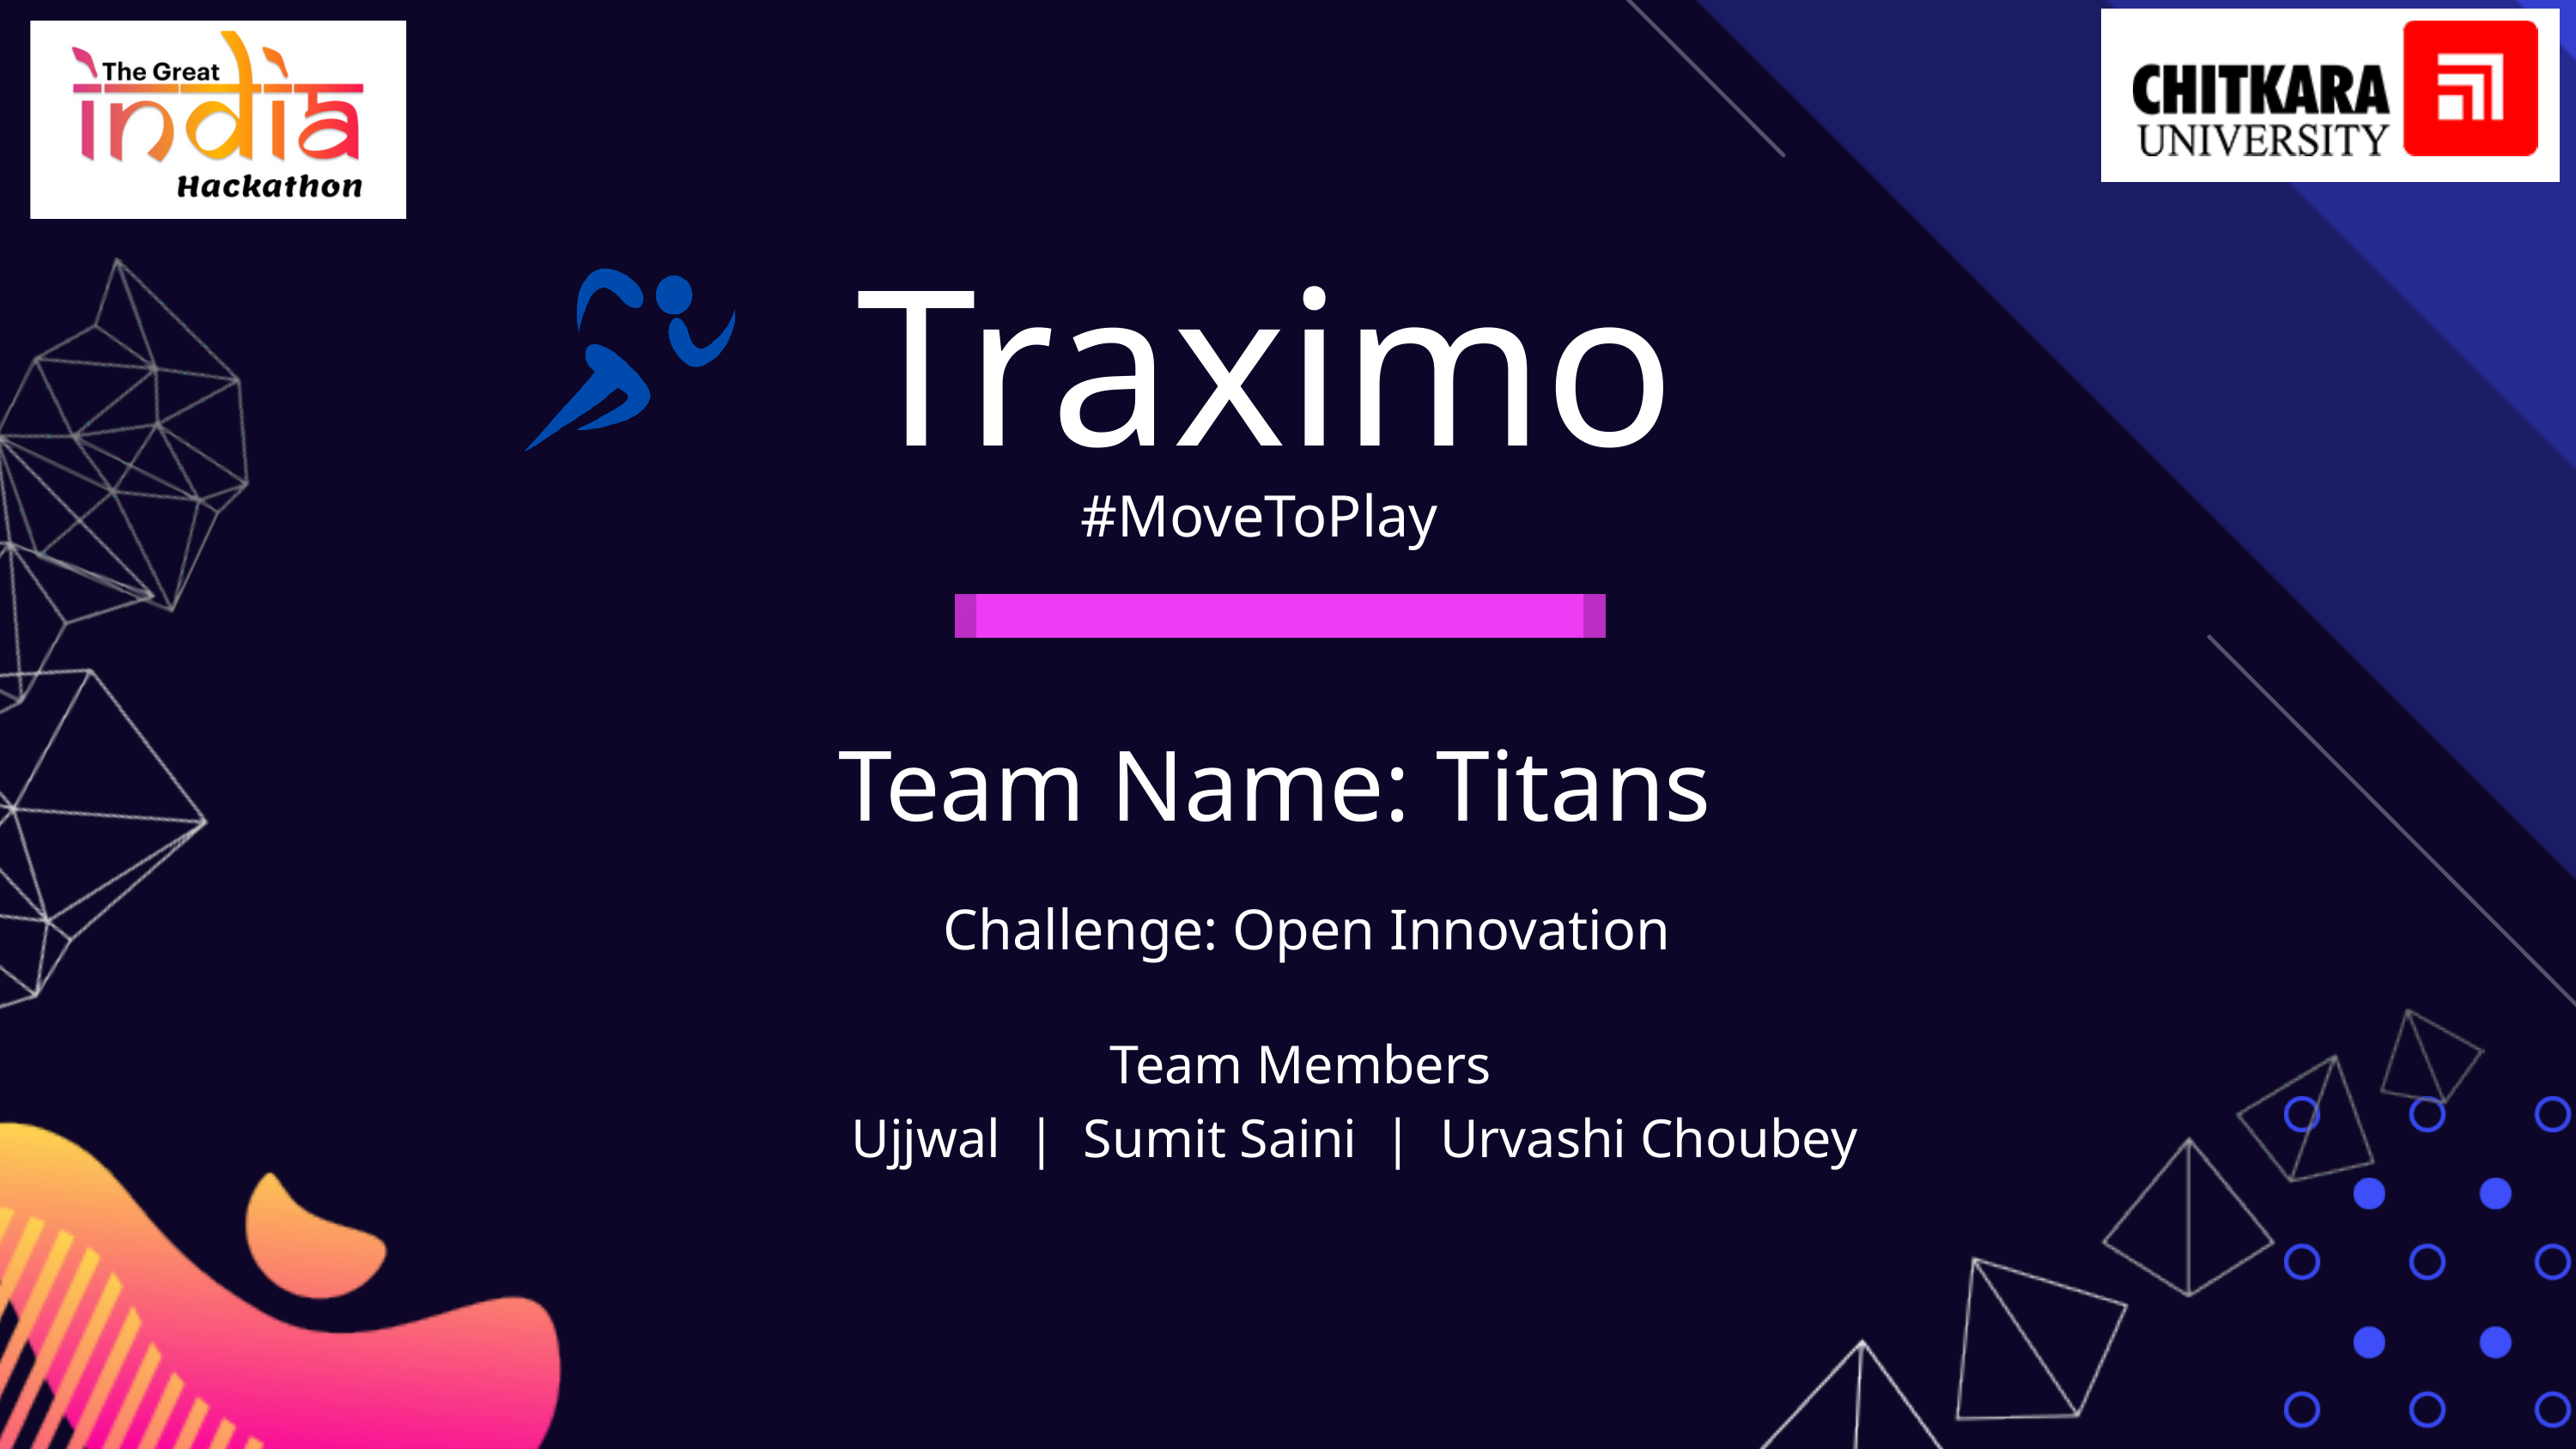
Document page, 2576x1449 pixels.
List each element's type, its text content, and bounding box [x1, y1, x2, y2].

text_box Challenge: Open Innovation [910, 882, 1473, 961]
picture [955, 0, 2576, 1449]
picture [0, 21, 574, 1449]
text_box Traximo [762, 185, 1473, 489]
text_box #MoveToPlay [1041, 468, 1473, 549]
text_box Team Name: Titans [642, 704, 1473, 840]
text_box Team Members Ujjwal | Sumit Saini | Urvashi Choubey [651, 1021, 1713, 1168]
picture [524, 265, 736, 452]
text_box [2100, 8, 2560, 182]
